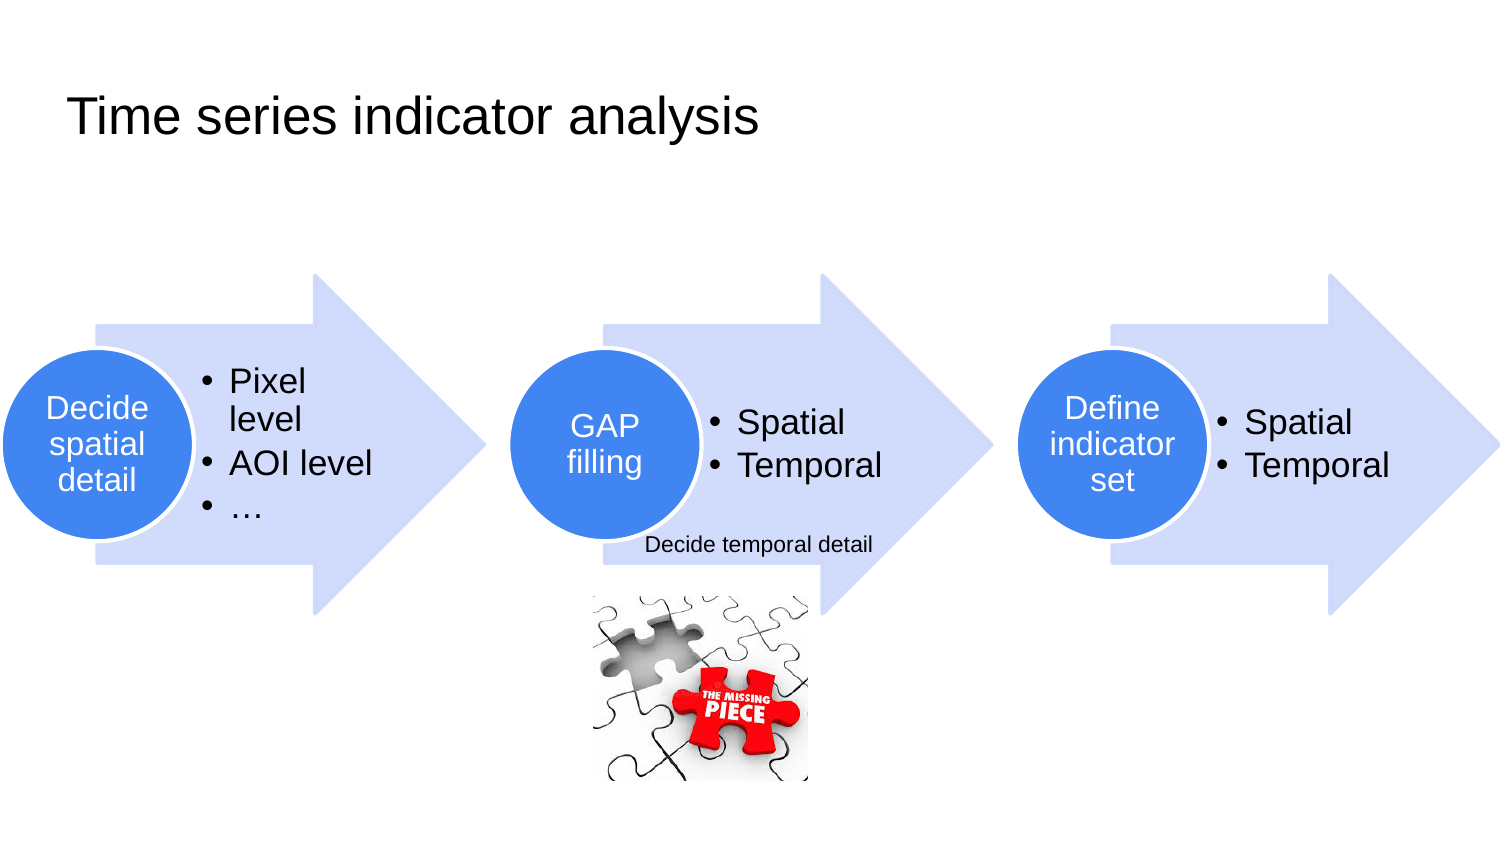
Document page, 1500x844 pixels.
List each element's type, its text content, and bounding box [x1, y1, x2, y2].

picture [593, 596, 809, 781]
title Time series indicator analysis [51, 66, 1449, 161]
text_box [0, 275, 1500, 614]
